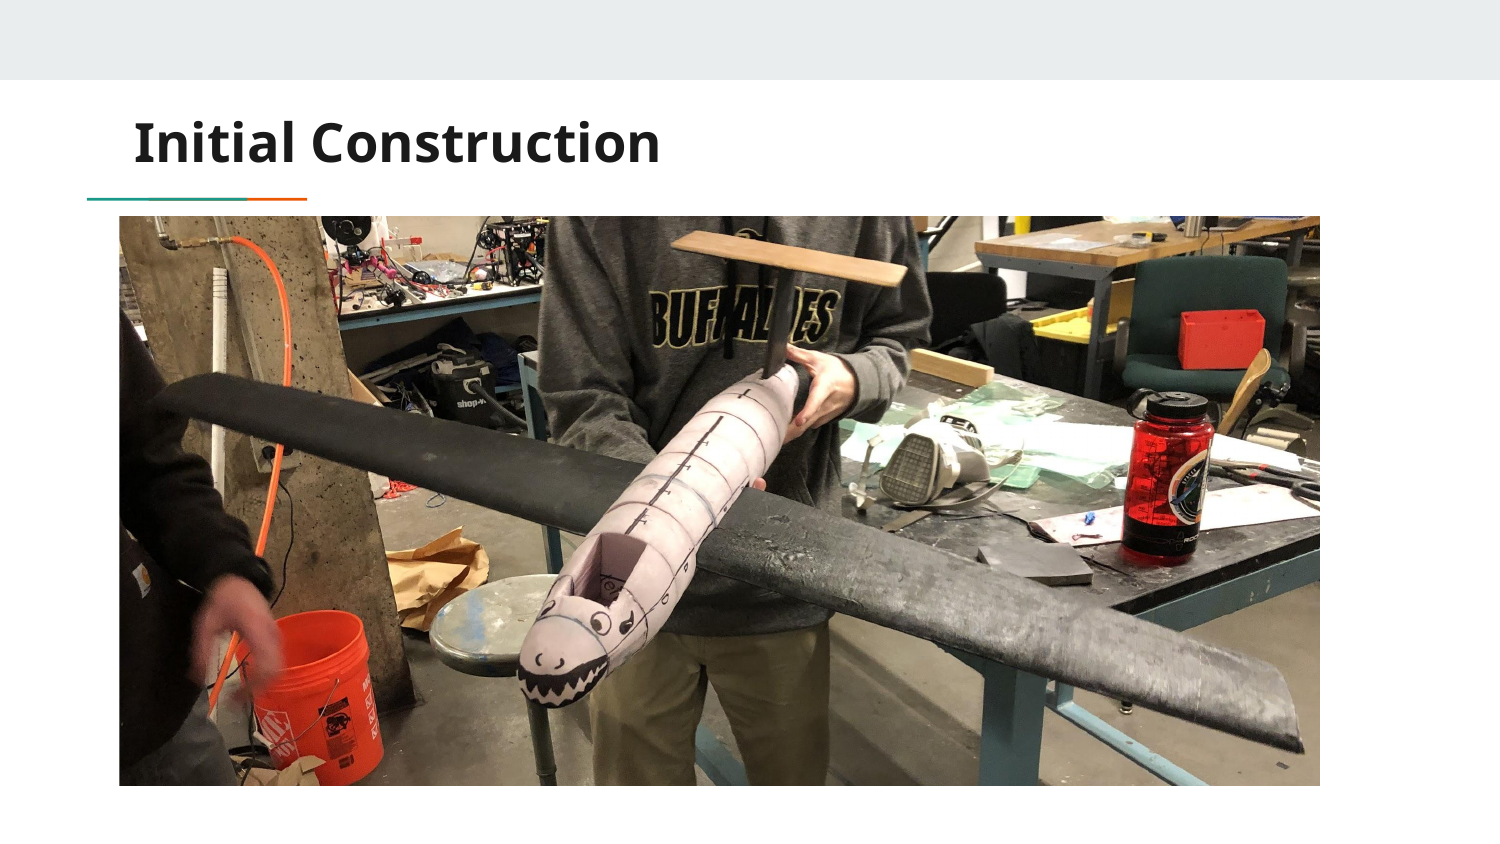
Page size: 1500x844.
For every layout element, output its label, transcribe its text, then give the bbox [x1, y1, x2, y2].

picture [119, 216, 1320, 786]
title Initial Construction [119, 93, 1381, 182]
